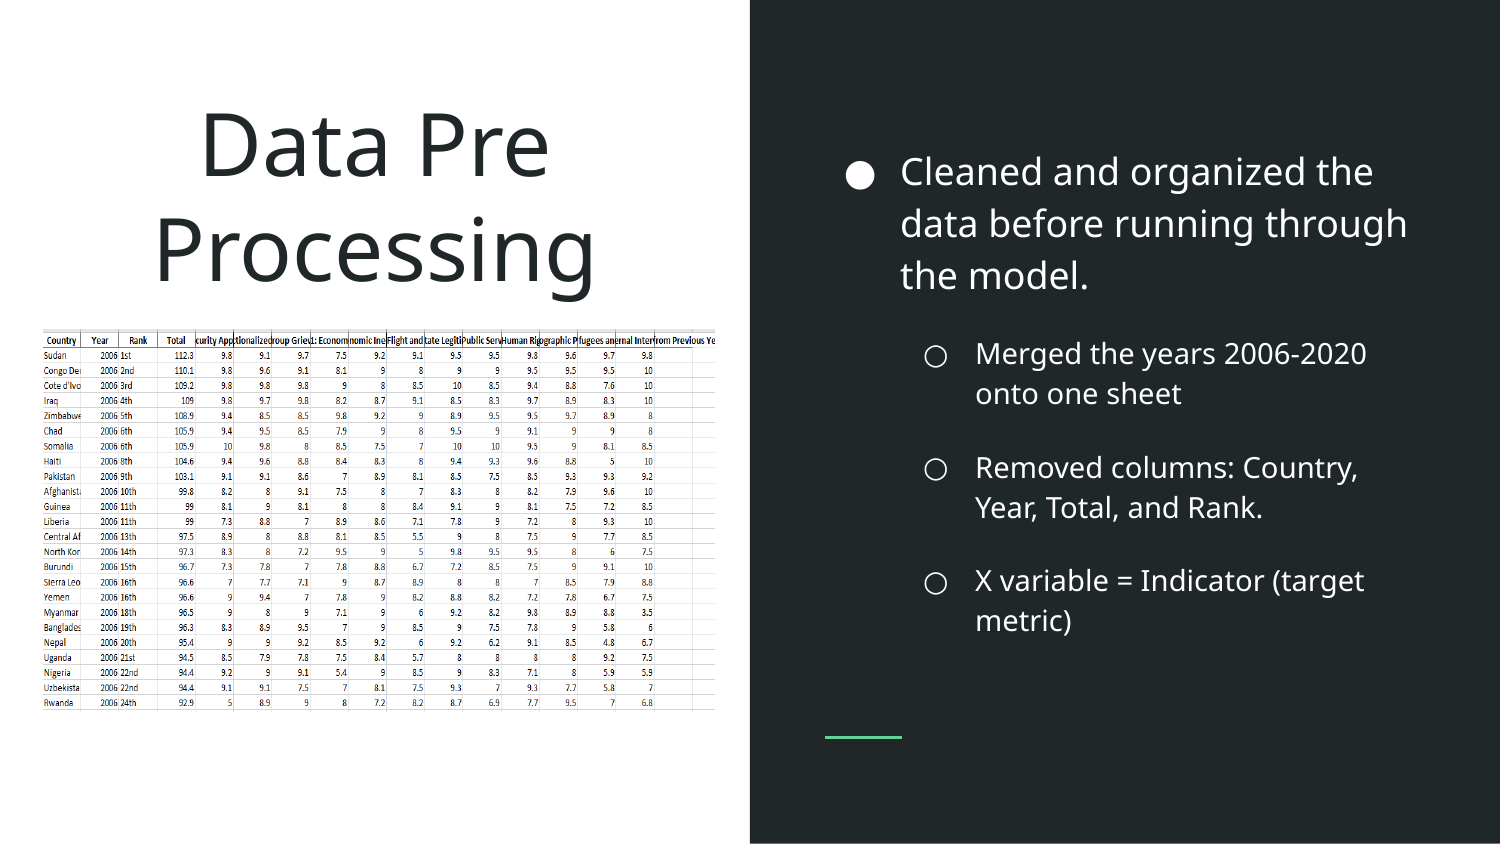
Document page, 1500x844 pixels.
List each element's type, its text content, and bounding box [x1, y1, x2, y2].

title Data Pre Processing [43, 66, 708, 314]
picture [43, 329, 716, 712]
list Cleaned and organized the data before running through the model. Merged the years 2006-2020 onto one sheet Removed columns: Country, Year, Total, and Rank. X variable = Indicator (target metric) [810, 118, 1440, 725]
